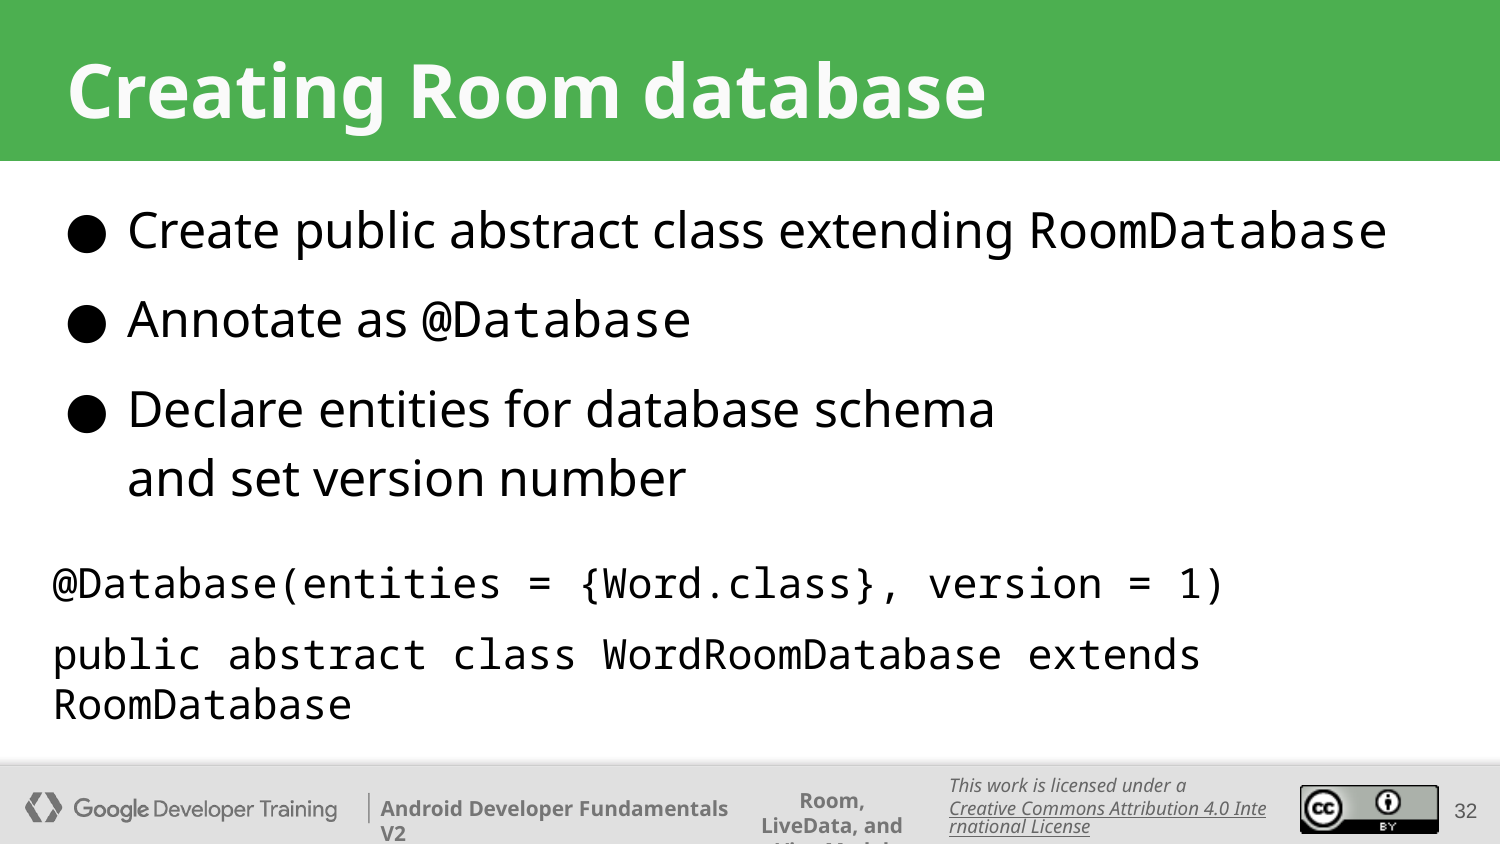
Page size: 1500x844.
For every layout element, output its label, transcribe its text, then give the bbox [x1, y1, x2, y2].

list Create public abstract class extending RoomDatabase Annotate as @Database Declare entities for database schema and set version number @Database(entities = {Word.class}, version = 1) public abstract class WordRoomDatabase extends RoomDatabase [37, 174, 1436, 740]
slide_number ‹#› [1402, 777, 1493, 842]
picture [0, 161, 1500, 844]
title Creating Room database [51, 28, 1449, 122]
